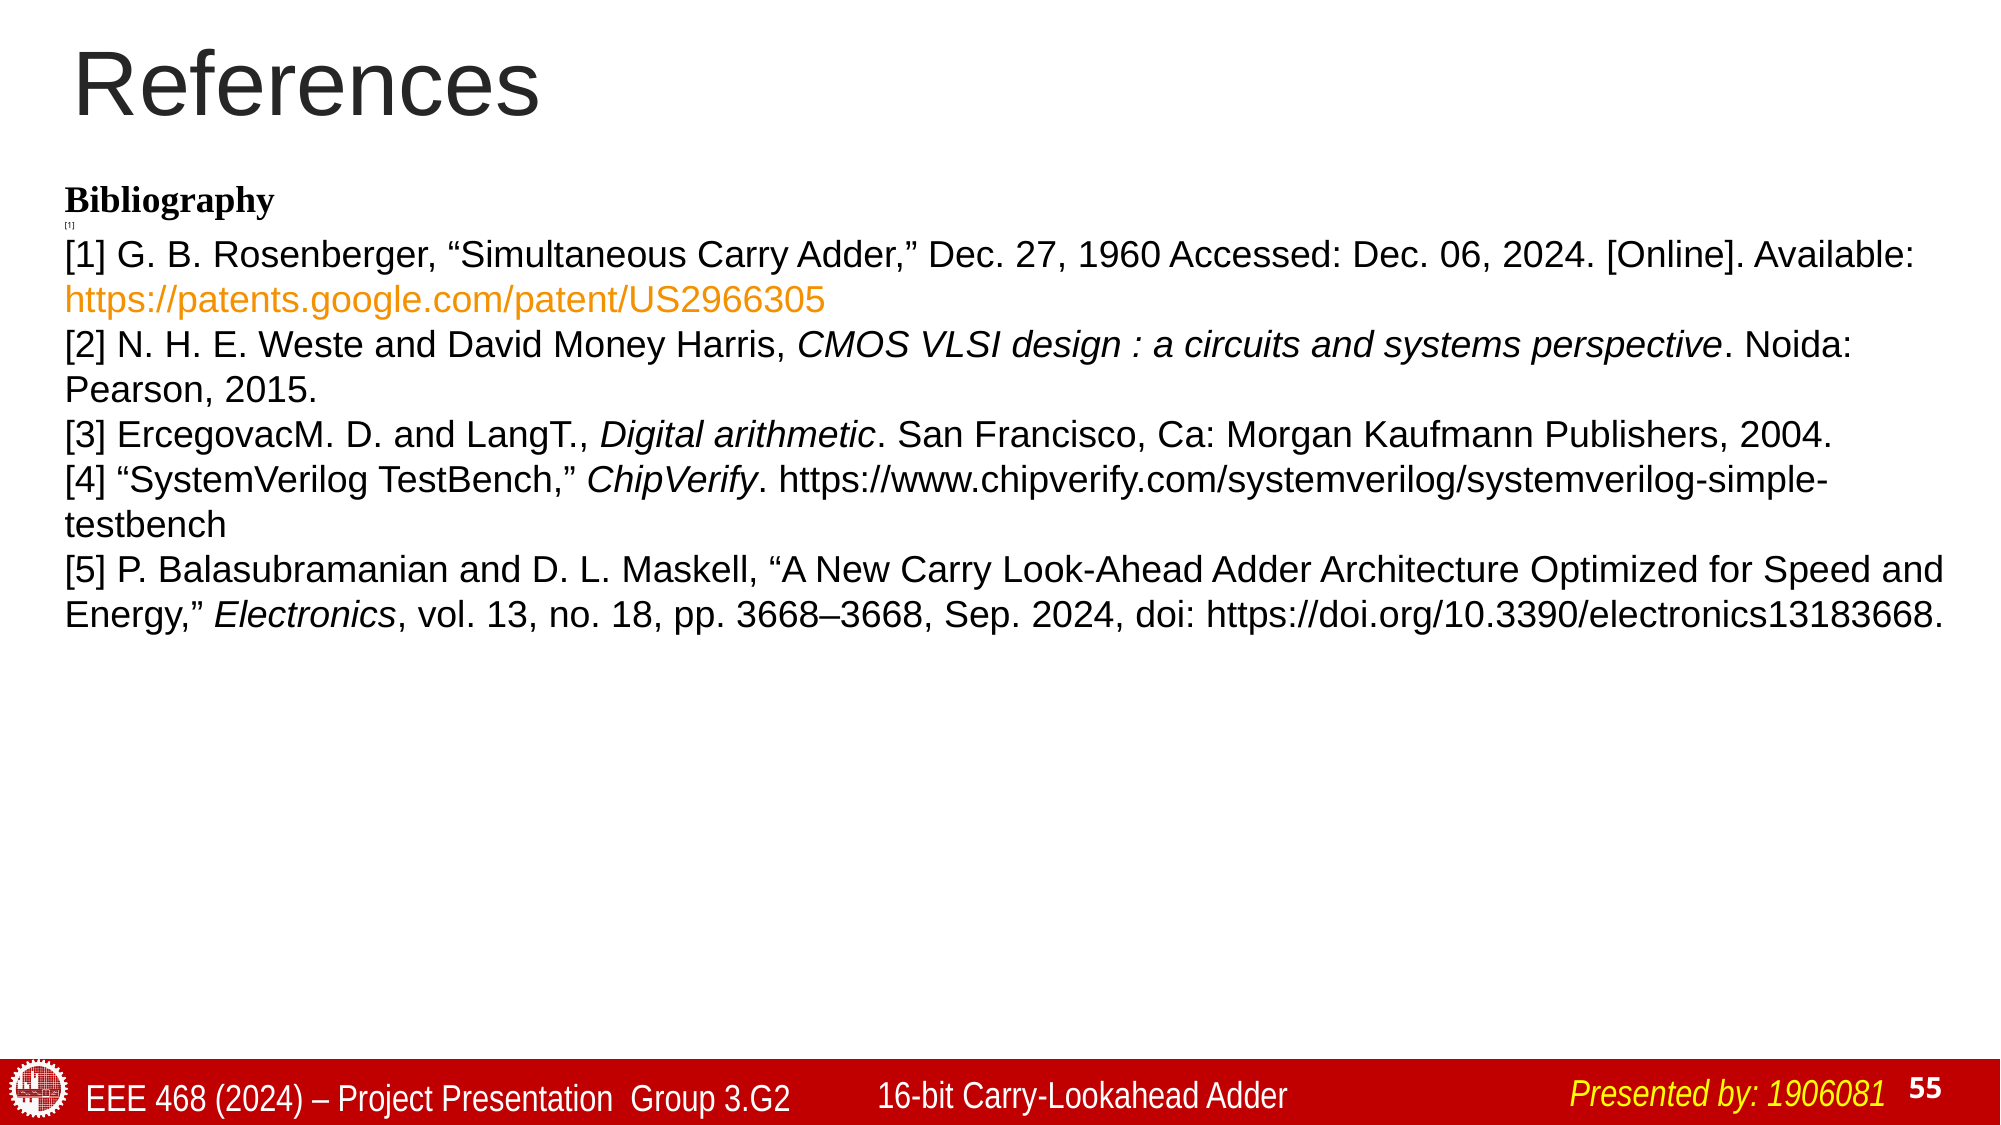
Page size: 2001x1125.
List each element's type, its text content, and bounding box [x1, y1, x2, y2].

slide_number 55 [1902, 1066, 1958, 1118]
title References [57, 26, 1708, 146]
footer 16-bit Carry-Lookahead Adder [862, 1063, 1499, 1125]
text_box Bibliography [1] [1] G. B. Rosenberger, “Simultaneous Carry Adder,” Dec. 27, 1960 Accessed: Dec. 06, 2024. [Online]. Available: https://patents.google.com/patent/US2966305 [2] N. H. E. Weste and David Money Harris, CMOS VLSI design : a circuits and systems perspective. Noida: Pearson, 2015. [3] ErcegovacM. D. and LangT., Digital arithmetic. San Francisco, Ca: Morgan Kaufmann Publishers, 2004. [4] “SystemVerilog TestBench,” ChipVerify. https://www.chipverify.com/systemverilog/systemverilog-simple-testbench [5] P. Balasubramanian and D. L. Maskell, “A New Carry Look-Ahead Adder Architecture Optimized for Speed and Energy,” Electronics, vol. 13, no. 18, pp. 3668–3668, Sep. 2024, doi: https://doi.org/10.3390/electronics13183668. [49, 174, 1971, 706]
text_box Presented by: 1906081 [1554, 1061, 1902, 1122]
picture [8, 1059, 71, 1118]
slide_number EEE 468 (2024) – Project Presentation Group 3.G2 [70, 1066, 862, 1125]
